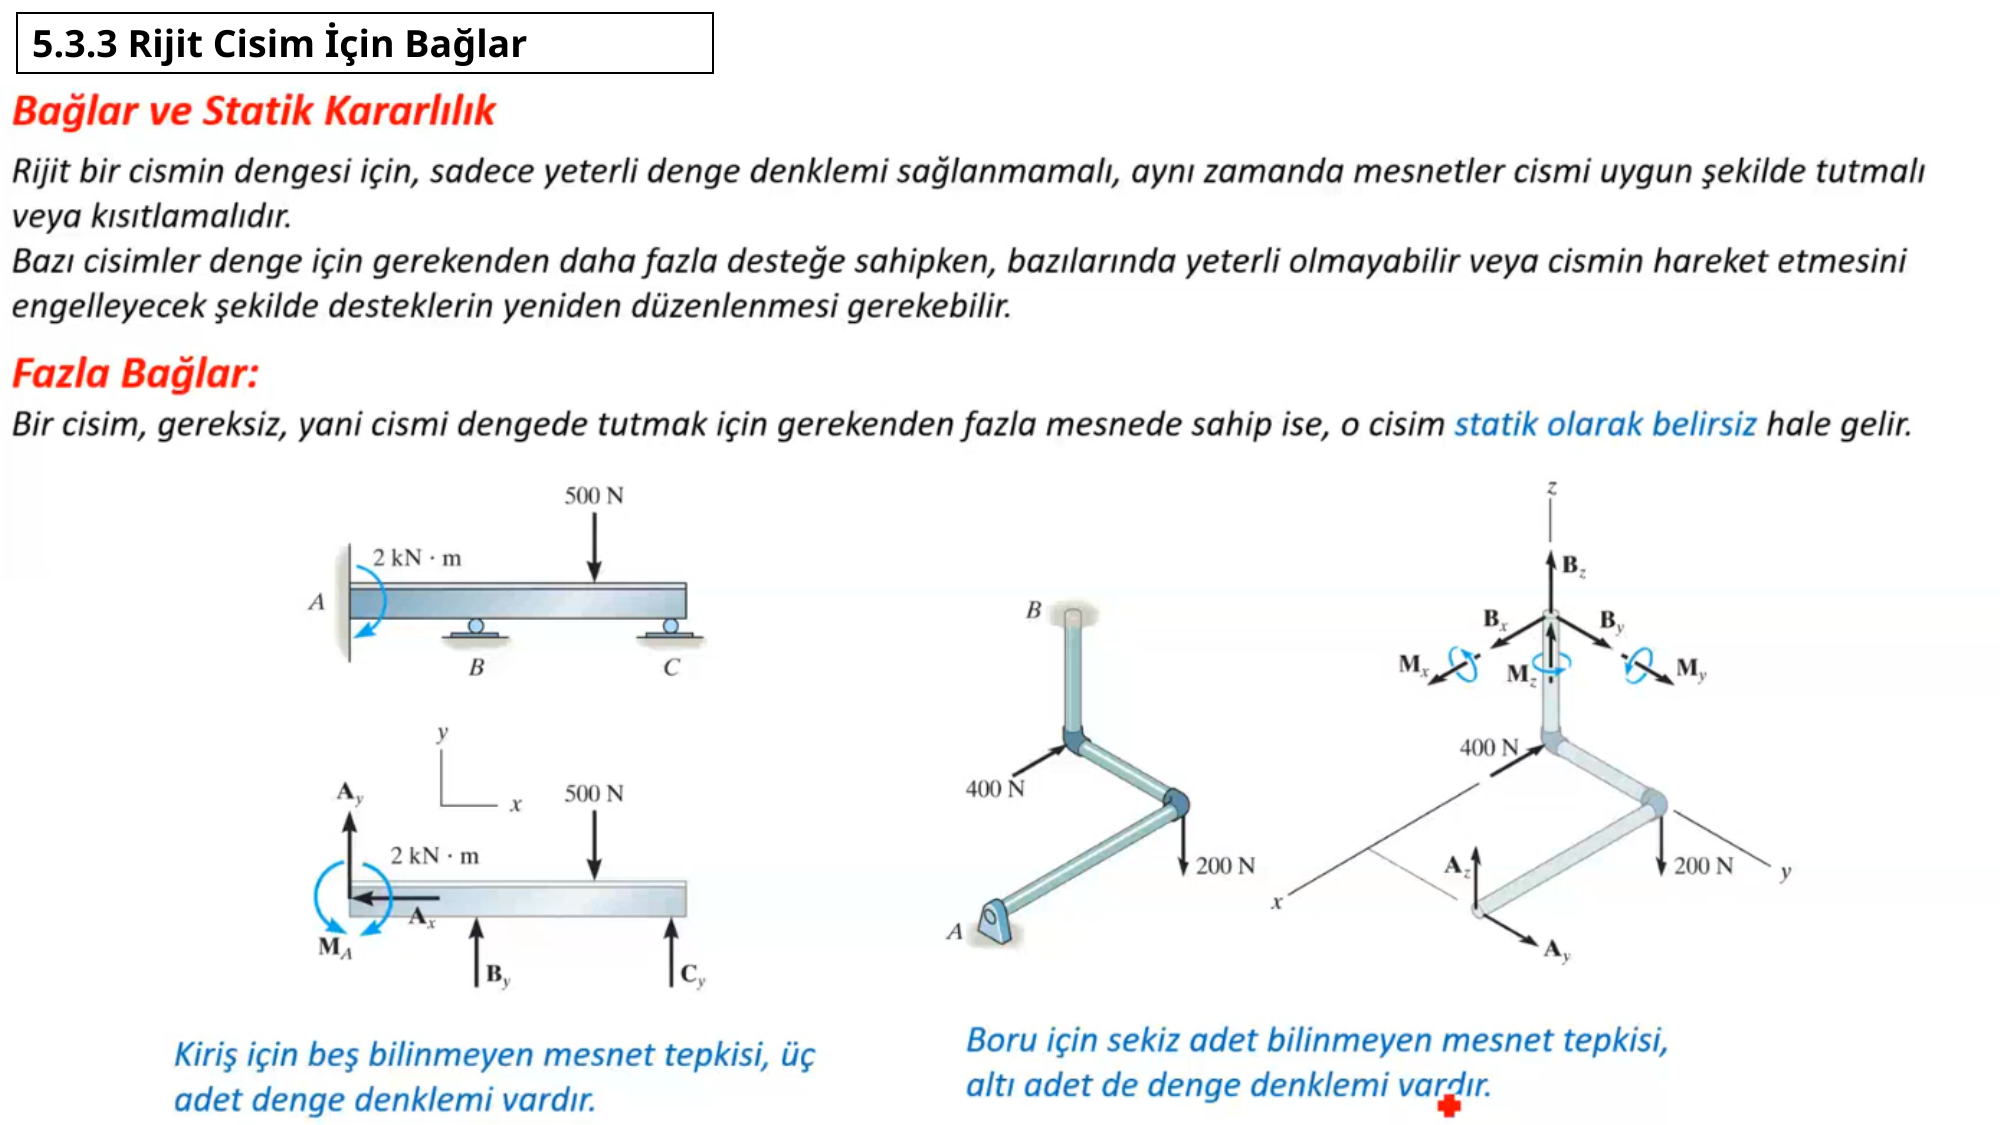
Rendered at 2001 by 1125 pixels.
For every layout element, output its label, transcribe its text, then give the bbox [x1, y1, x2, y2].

text_box 5.3.3 Rijit Cisim İçin Bağlar [16, 12, 714, 74]
picture [0, 86, 2000, 1125]
